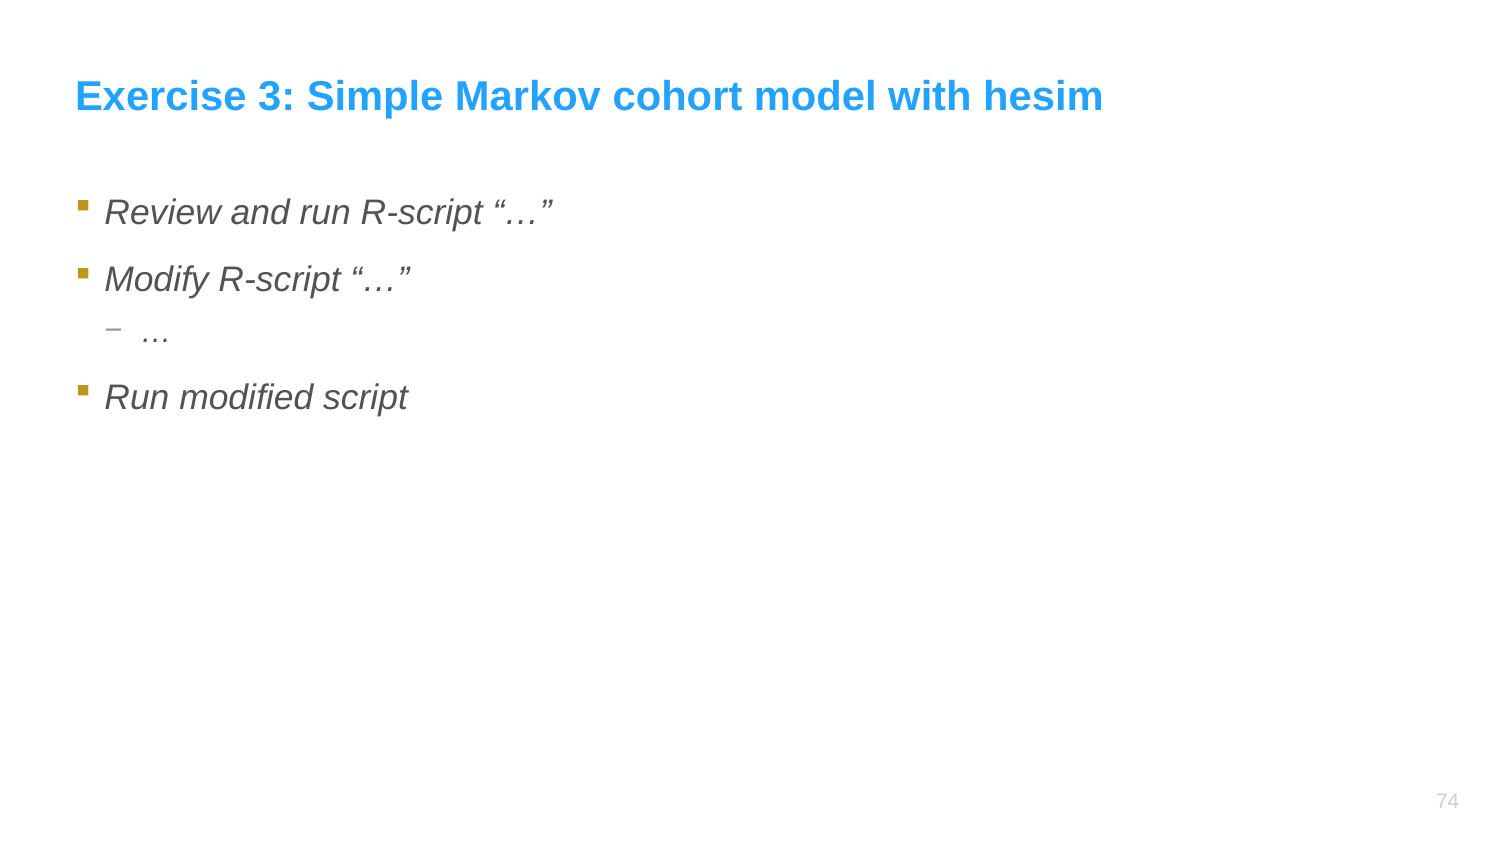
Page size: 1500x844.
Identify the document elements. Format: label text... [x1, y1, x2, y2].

title Exercise 3: Simple Markov cohort model with hesim [75, 0, 1325, 188]
list Review and run R-script “…” Modify R-script “…” … Run modified script [75, 188, 1325, 745]
slide_number 73 [1393, 777, 1475, 823]
